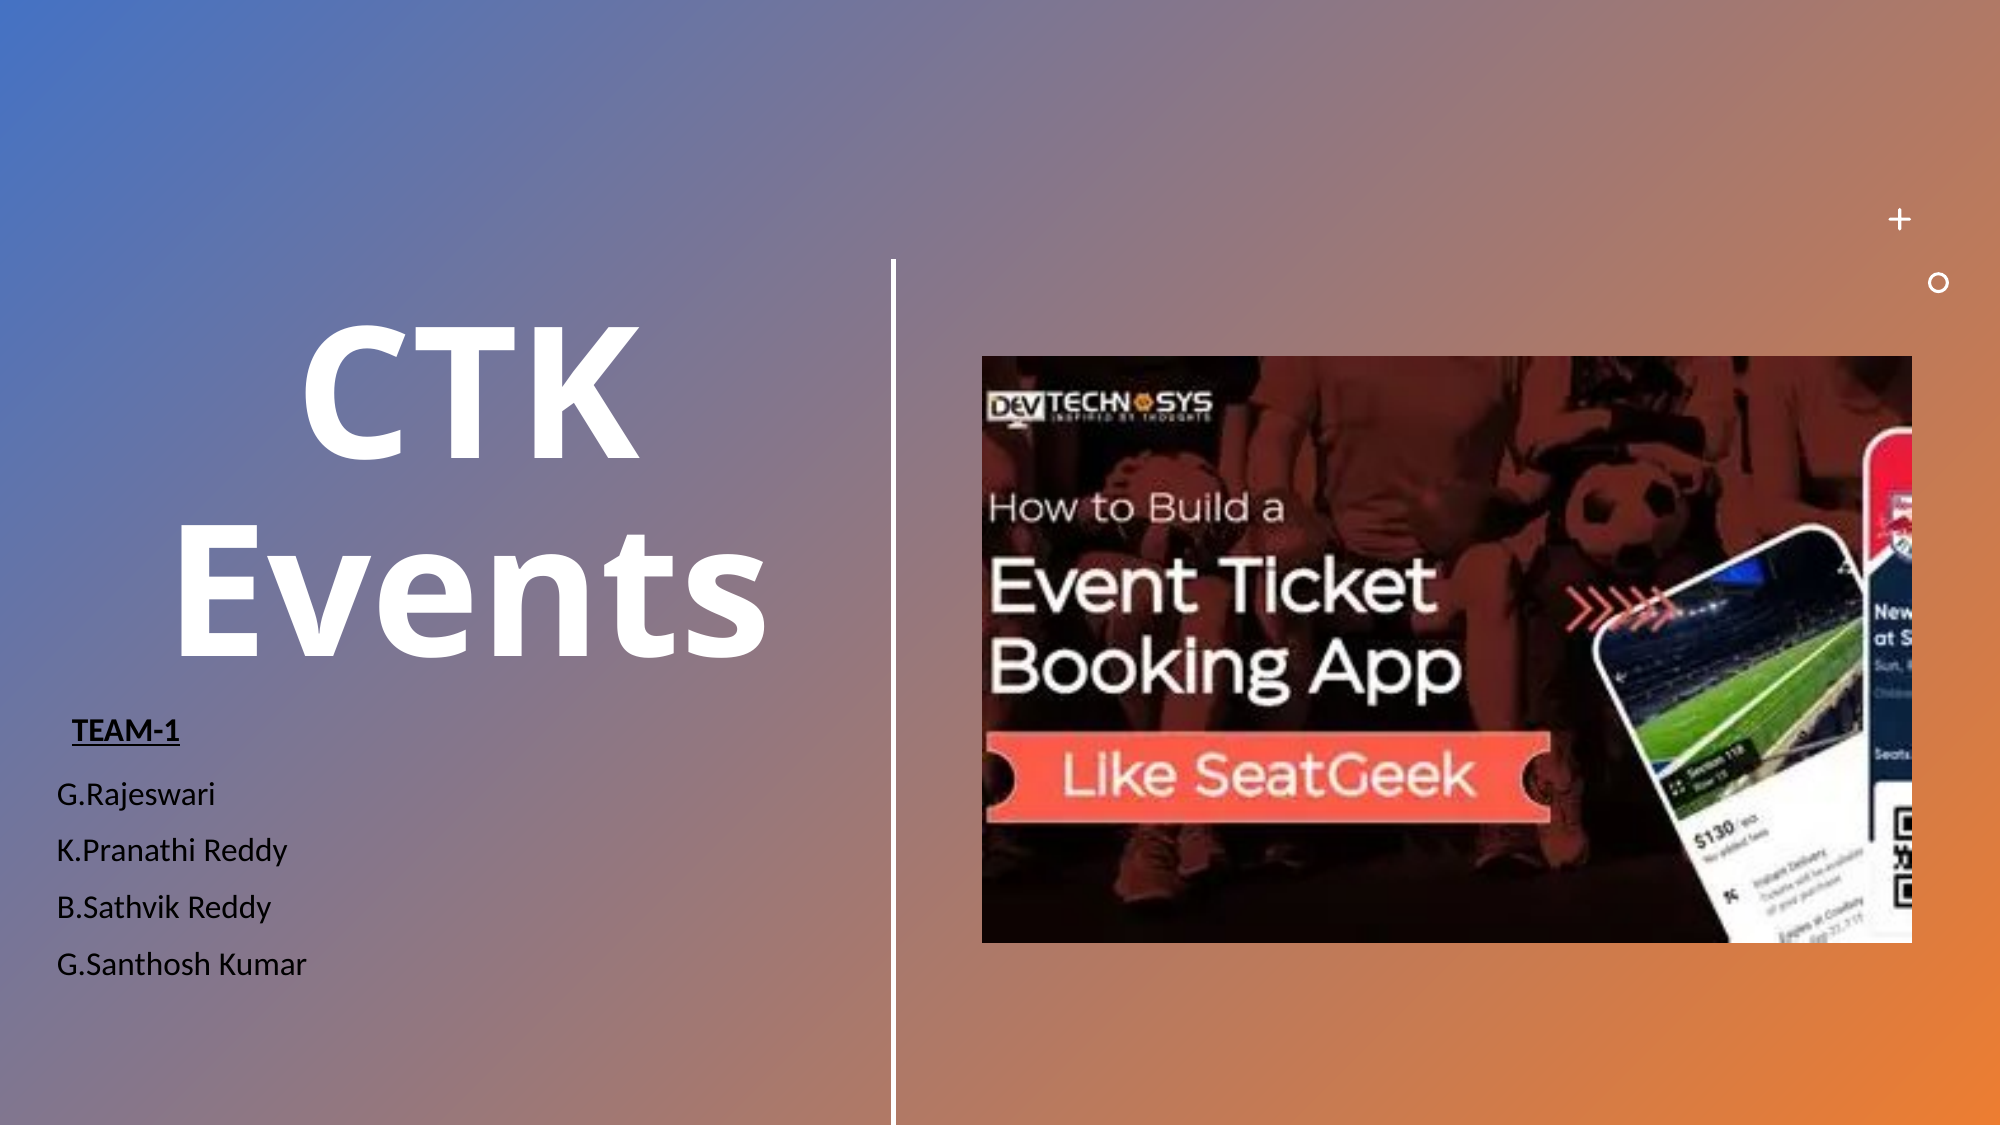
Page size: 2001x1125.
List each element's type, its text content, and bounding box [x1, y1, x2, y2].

picture [981, 356, 1912, 943]
text_box [0, 0, 2000, 1125]
subtitle TEAM-1 G.Rajeswari K.Pranathi Reddy B.Sathvik Reddy G.Santhosh Kumar [41, 676, 766, 1125]
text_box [1888, 207, 1949, 294]
title CTK Events [106, 292, 831, 1125]
